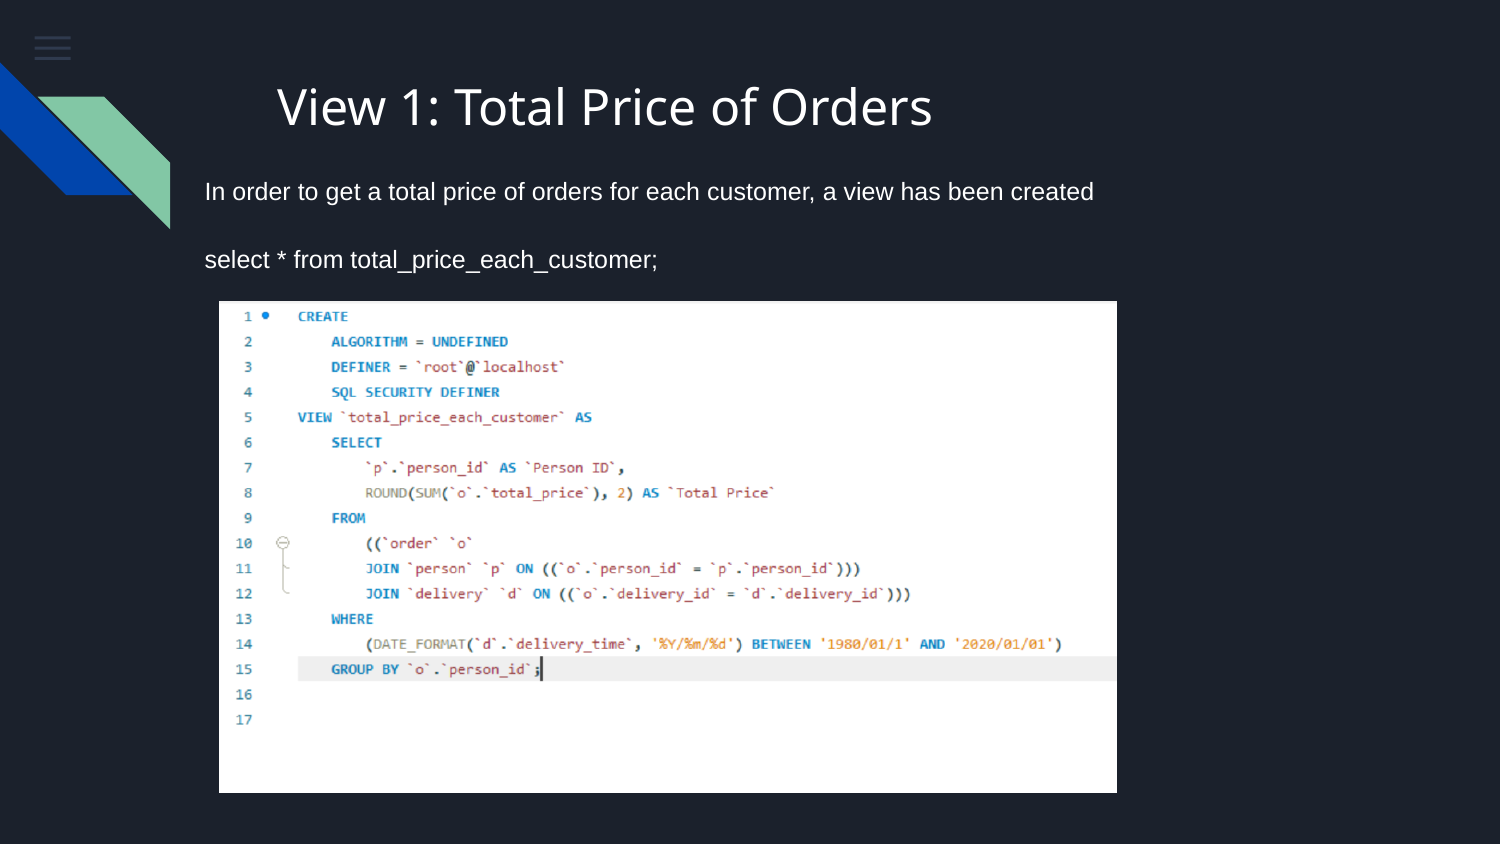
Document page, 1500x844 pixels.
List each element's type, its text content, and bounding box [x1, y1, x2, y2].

picture [219, 301, 1117, 794]
list In order to get a total price of orders for each customer, a view has been created select * from total_price_each_customer; [189, 156, 1440, 250]
title View 1: Total Price of Orders [262, 60, 999, 137]
